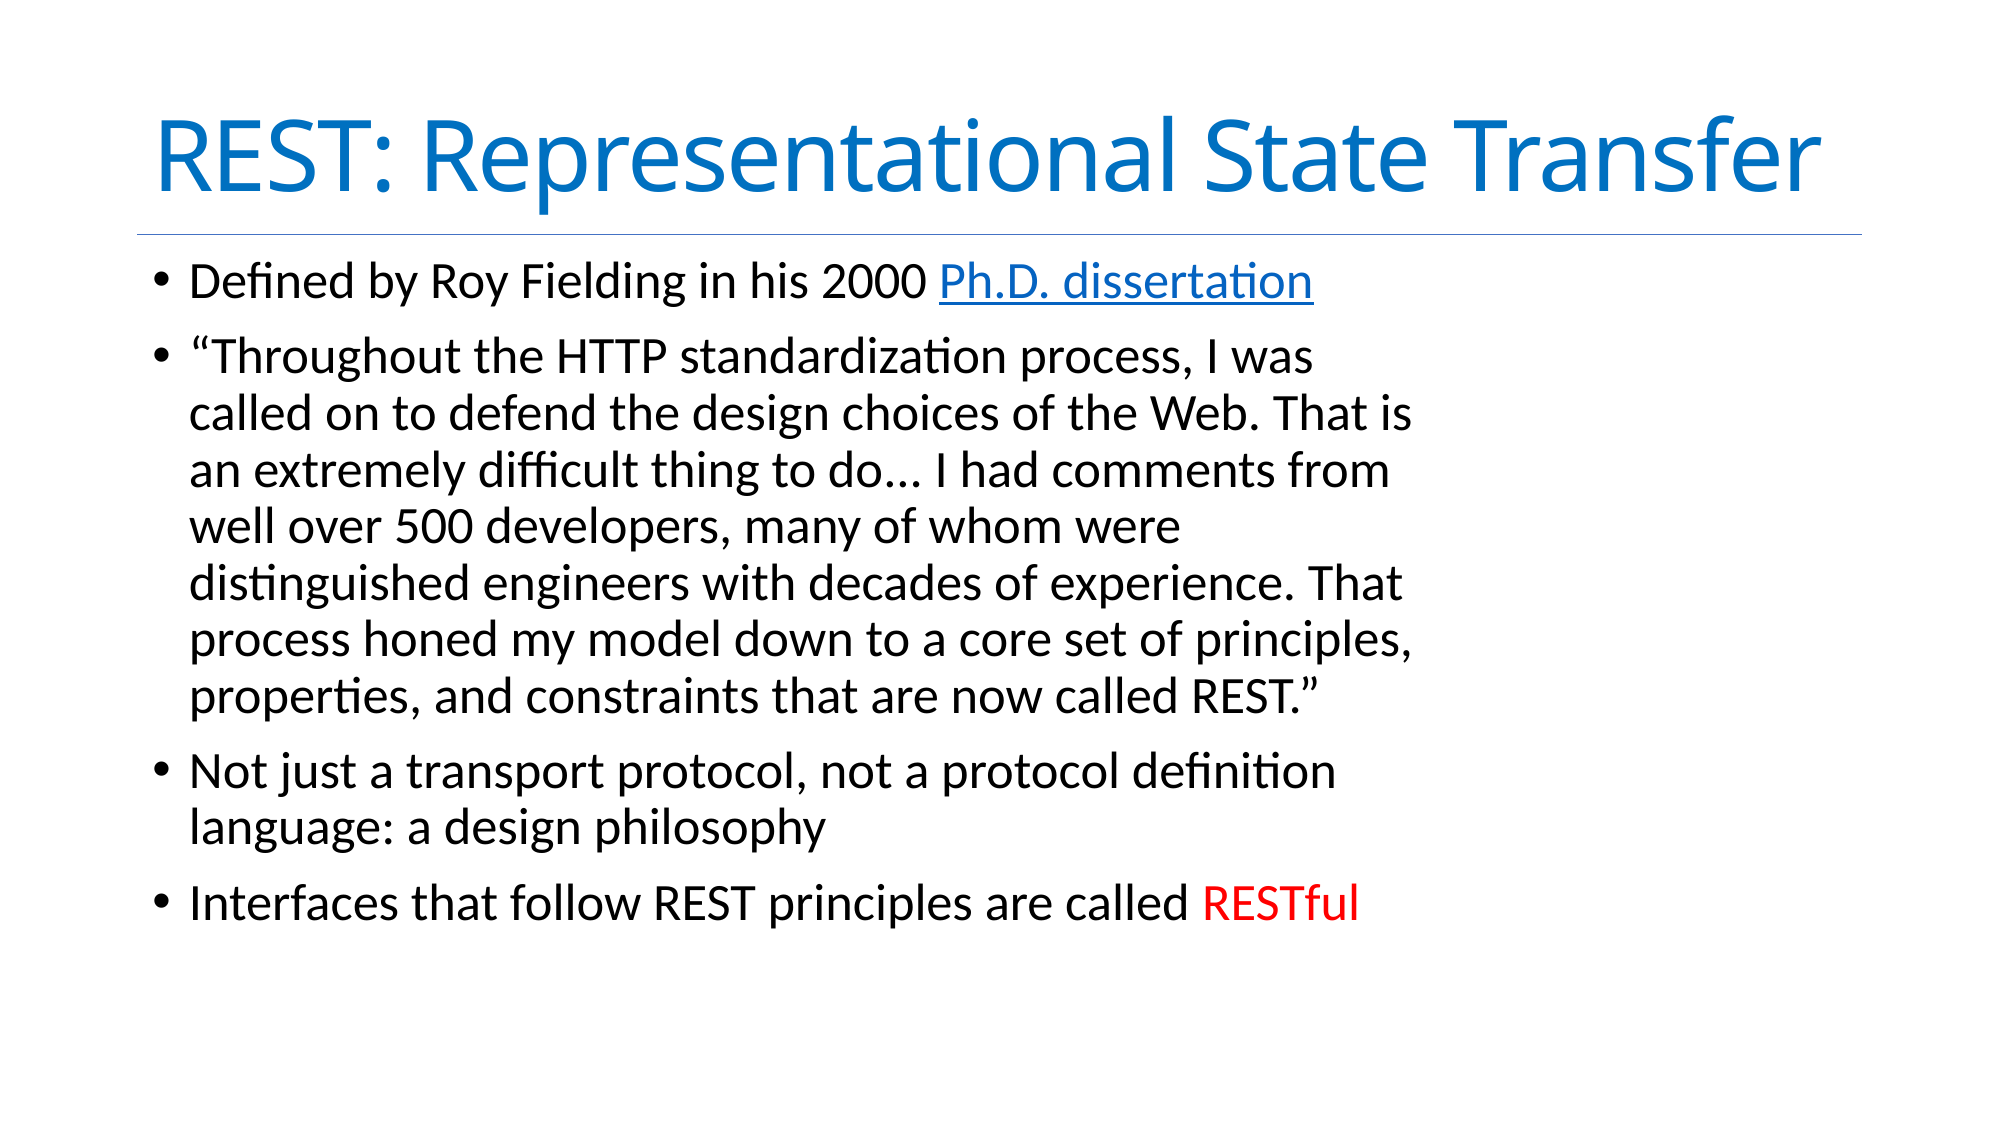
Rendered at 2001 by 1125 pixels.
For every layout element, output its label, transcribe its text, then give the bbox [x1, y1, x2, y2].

title REST: Representational State Transfer [137, 3, 1863, 221]
list Defined by Roy Fielding in his 2000 Ph.D. dissertation “Throughout the HTTP standardization process, I was called on to defend the design choices of the Web. That is an extremely difficult thing to do... I had comments from well over 500 developers, many of whom were distinguished engineers with decades of experience. That process honed my model down to a core set of principles, properties, and constraints that are now called REST.” Not just a transport protocol, not a protocol definition language: a design philosophy Interfaces that follow REST principles are called RESTful [137, 246, 1432, 960]
